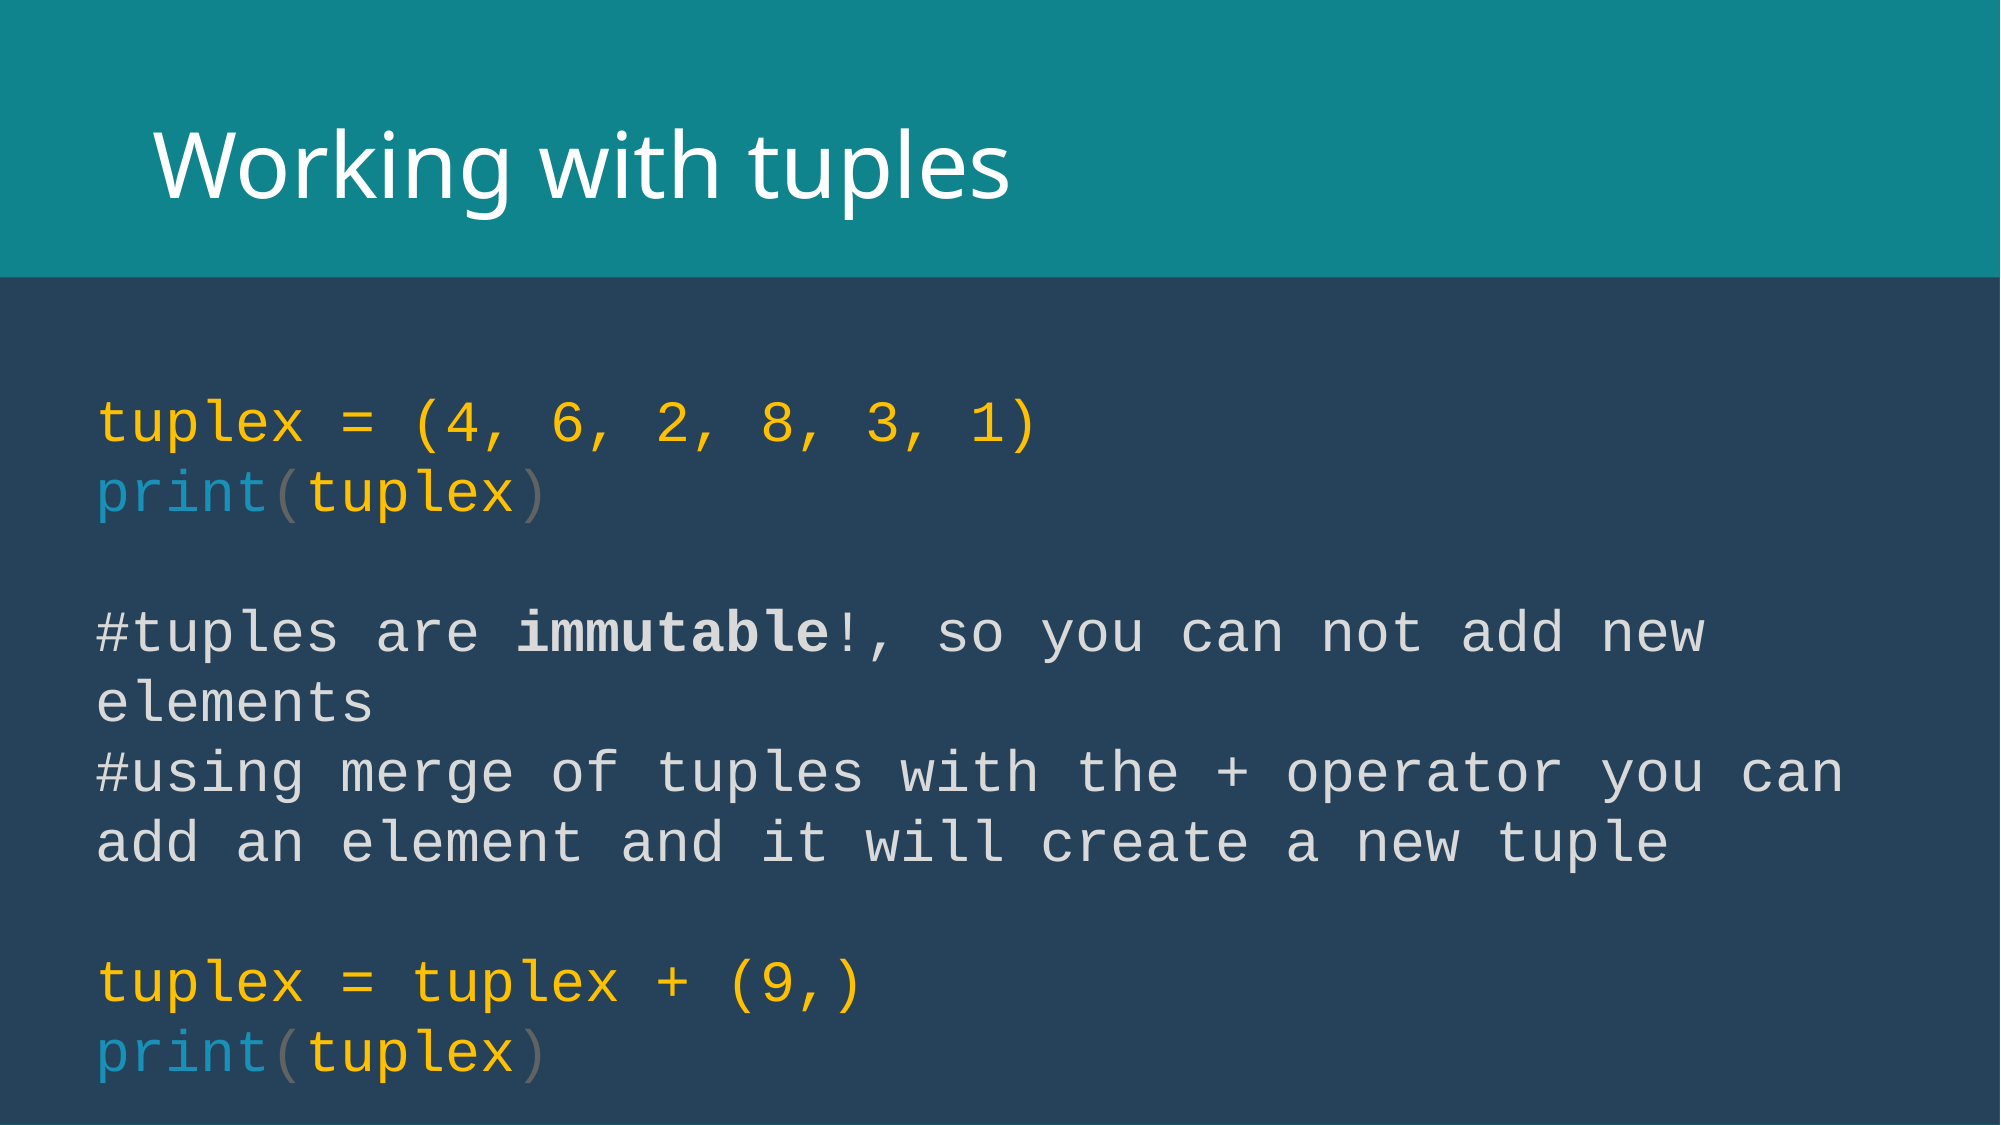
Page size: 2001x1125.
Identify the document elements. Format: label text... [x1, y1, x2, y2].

title Working with tuples [137, 59, 1863, 275]
text_box tuplex = (4, 6, 2, 8, 3, 1) print(tuplex) #tuples are immutable!, so you can not add new elements #using merge of tuples with the + operator you can add an element and it will create a new tuple tuplex = tuplex + (9,) print(tuplex) [80, 375, 1919, 1090]
text_box [0, 275, 2000, 1125]
